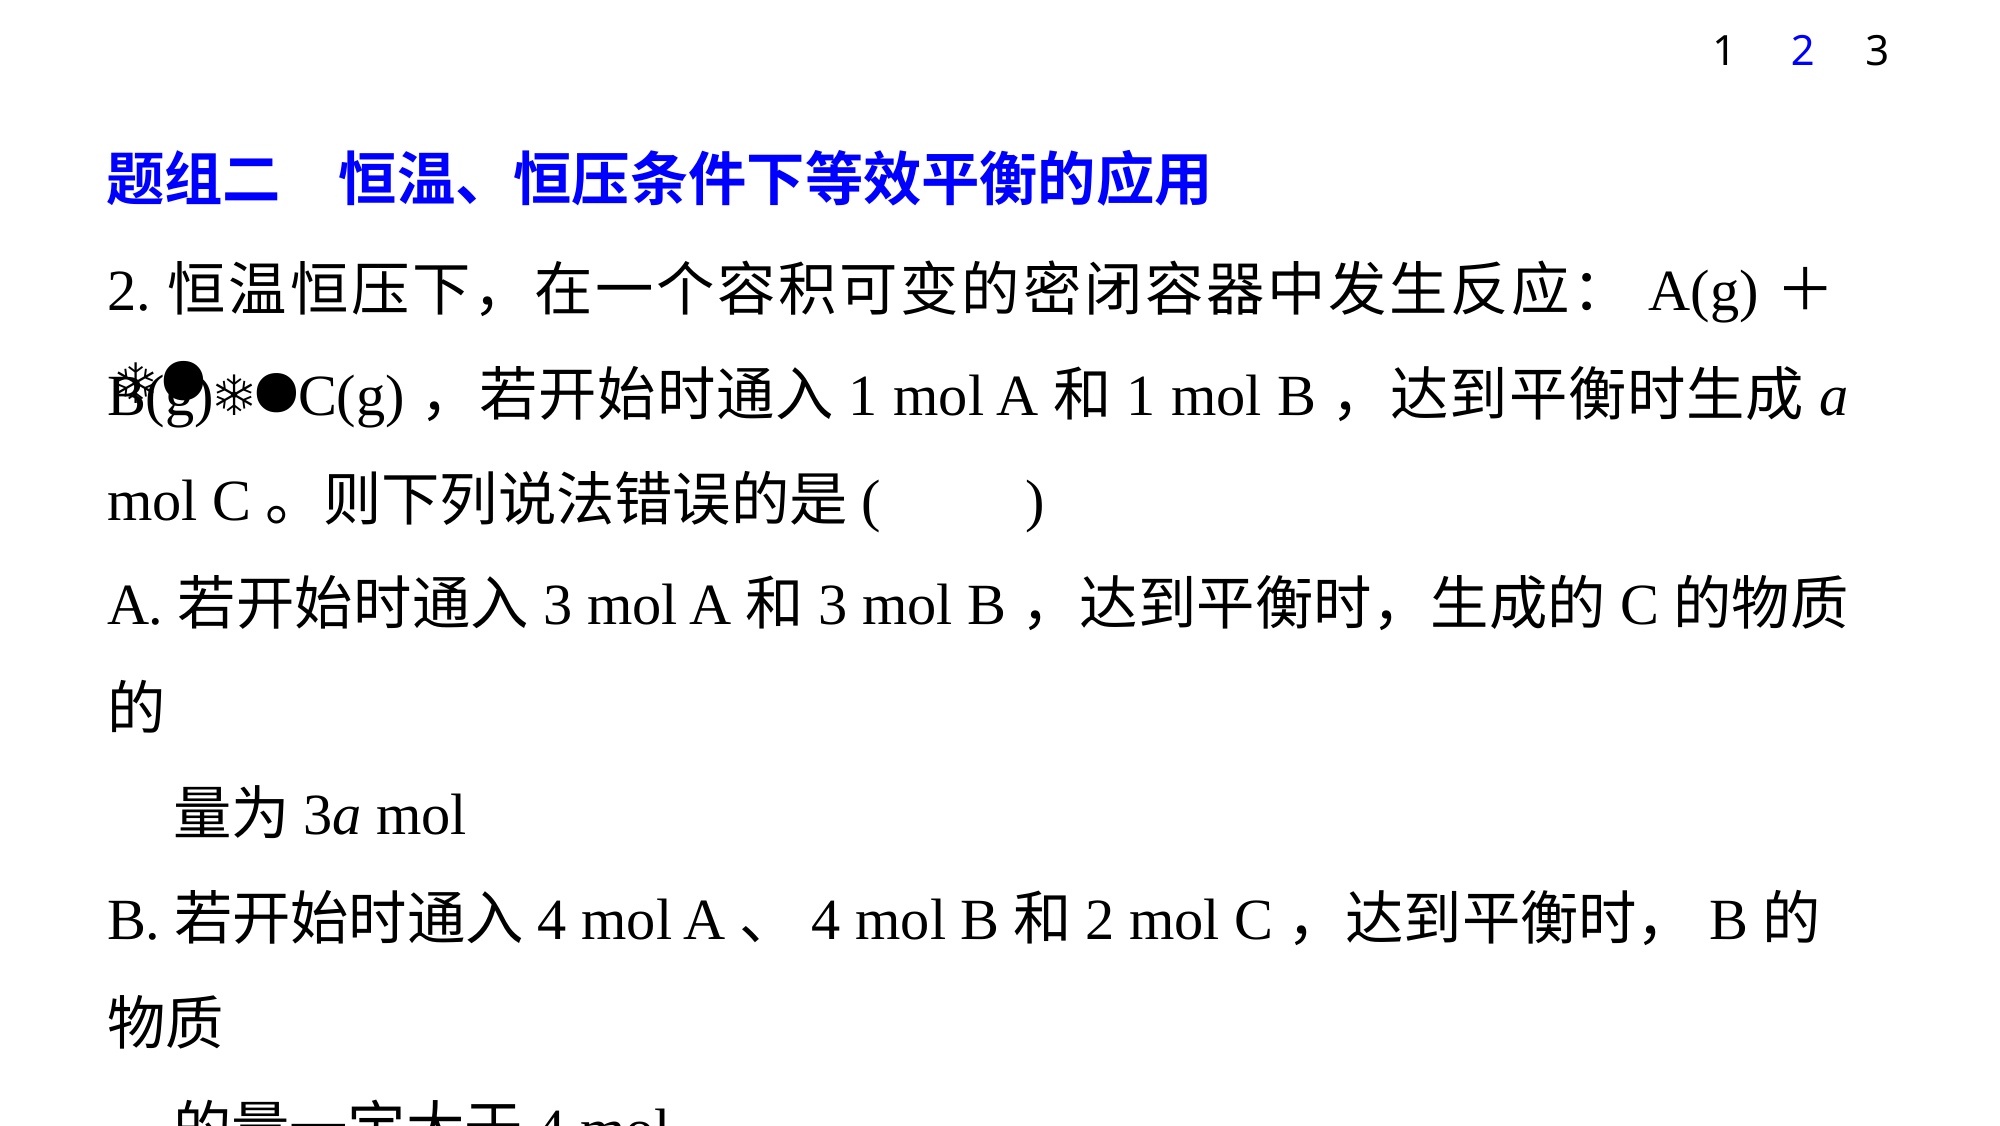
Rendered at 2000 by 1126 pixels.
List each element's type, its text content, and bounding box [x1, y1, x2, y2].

text_box 题组二 恒温、恒压条件下等效平衡的应用 [91, 90, 1908, 220]
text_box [115, 333, 336, 494]
text_box 2.恒温恒压下，在一个容积可变的密闭容器中发生反应：A(g)＋B(g)C(g)，若开始时通入1 mol A和1 mol B，达到平衡时生成a mol C。则下列说法错误的是( ) A.若开始时通入3 mol A和3 mol B，达到平衡时，生成的C的物质的 量为3a mol B.若开始时通入4 mol A、4 mol B和2 mol C，达到平衡时，B的物质 的量一定大于4 mol [92, 209, 1864, 1126]
text_box 1 [1691, 1, 1757, 97]
text_box 2 [1773, 1, 1835, 97]
text_box 3 [1852, 1, 1910, 97]
